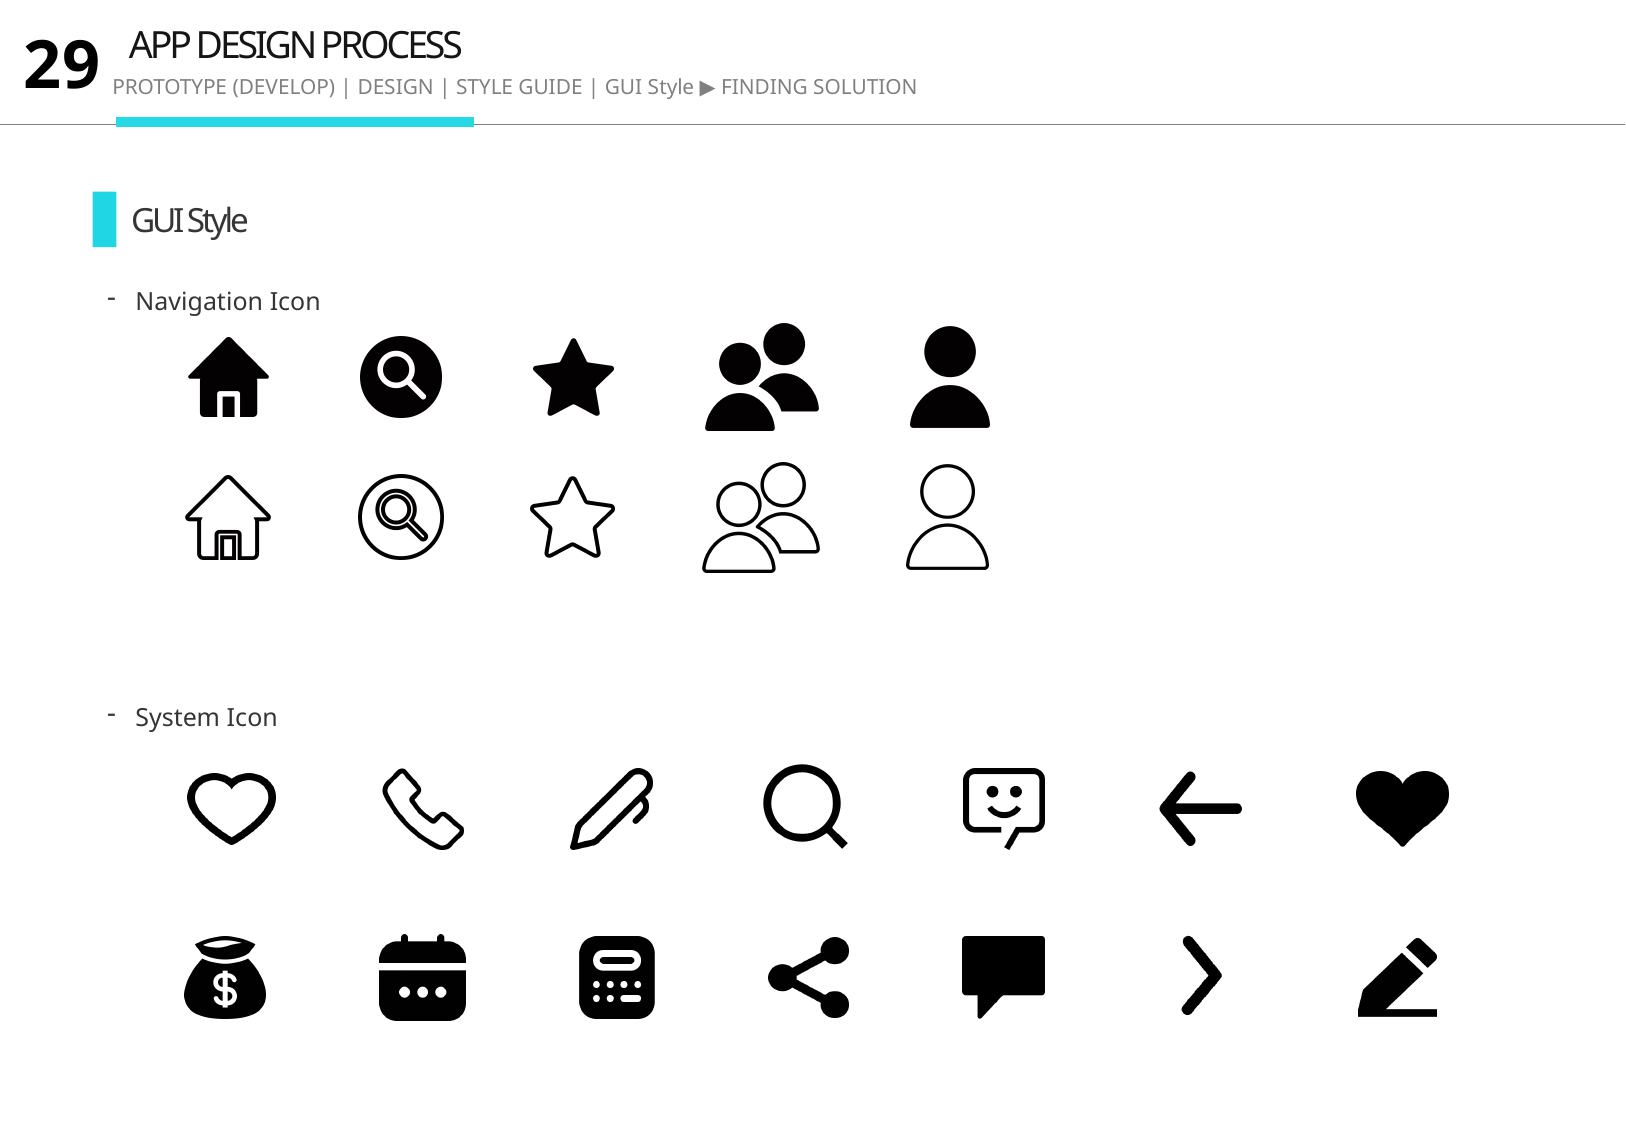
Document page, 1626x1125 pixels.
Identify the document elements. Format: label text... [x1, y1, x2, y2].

text_box APP DESIGN PROCESS [114, 13, 478, 66]
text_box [184, 760, 1449, 1029]
text_box System Icon [92, 664, 1581, 740]
text_box [92, 191, 117, 247]
text_box GUI Style [117, 191, 546, 247]
text_box Navigation Icon [92, 247, 1581, 323]
text_box 29 [0, 14, 125, 109]
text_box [185, 323, 990, 573]
text_box PROTOTYPE (DEVELOP) | DESIGN | STYLE GUIDE | GUI Style ▶ FINDING SOLUTION [97, 66, 938, 106]
